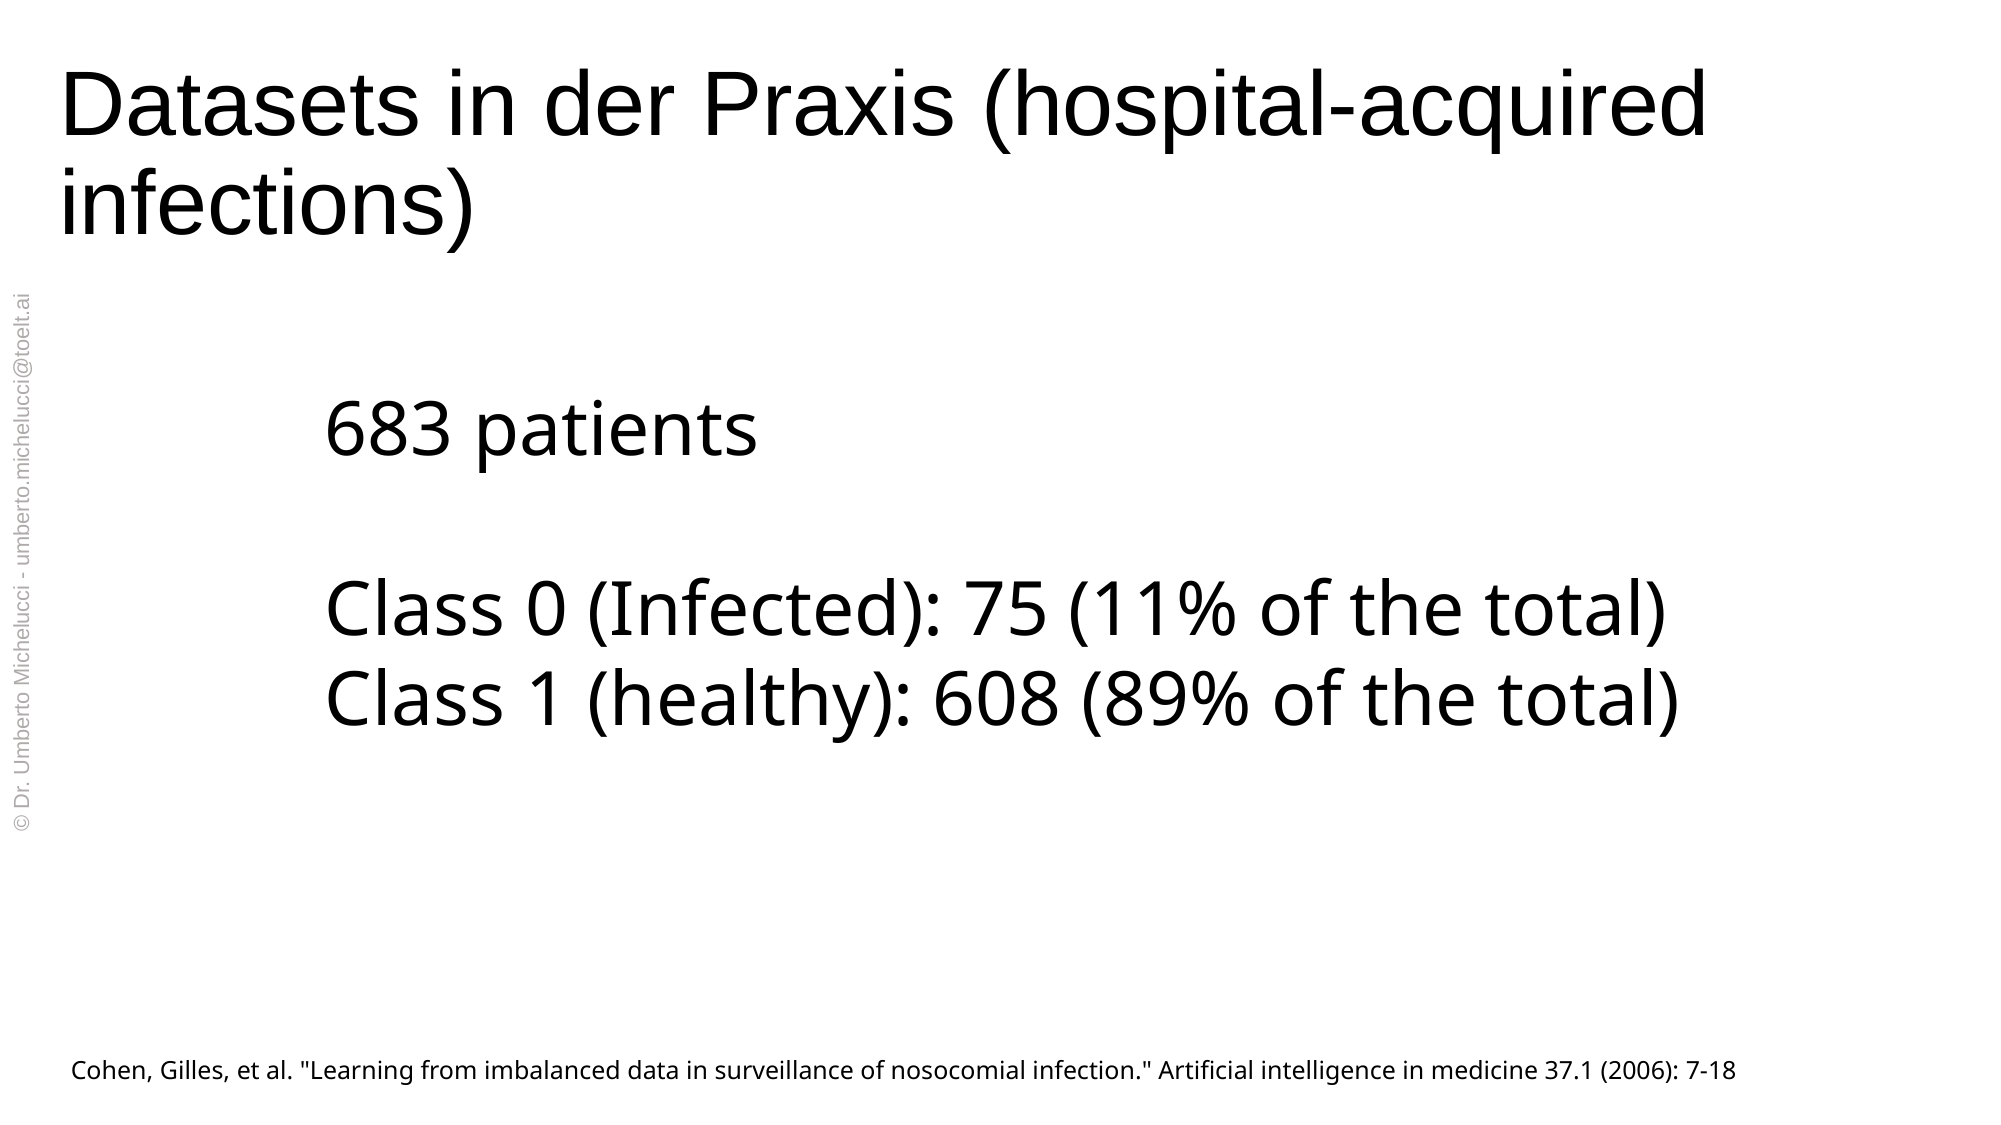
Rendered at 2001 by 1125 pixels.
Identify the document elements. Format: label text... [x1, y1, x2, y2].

text_box Cohen, Gilles, et al. "Learning from imbalanced data in surveillance of nosocomial infection." Artificial intelligence in medicine 37.1 (2006): 7-18 [56, 1047, 1957, 1093]
text_box 683 patients Class 0 (Infected): 75 (11% of the total) Class 1 (healthy): 608 (89% of the total) [310, 373, 1703, 748]
text_box © Dr. Umberto Michelucci - umberto.michelucci@toelt.ai [0, 238, 41, 888]
title Datasets in der Praxis (hospital-acquired infections) [44, 32, 1770, 280]
